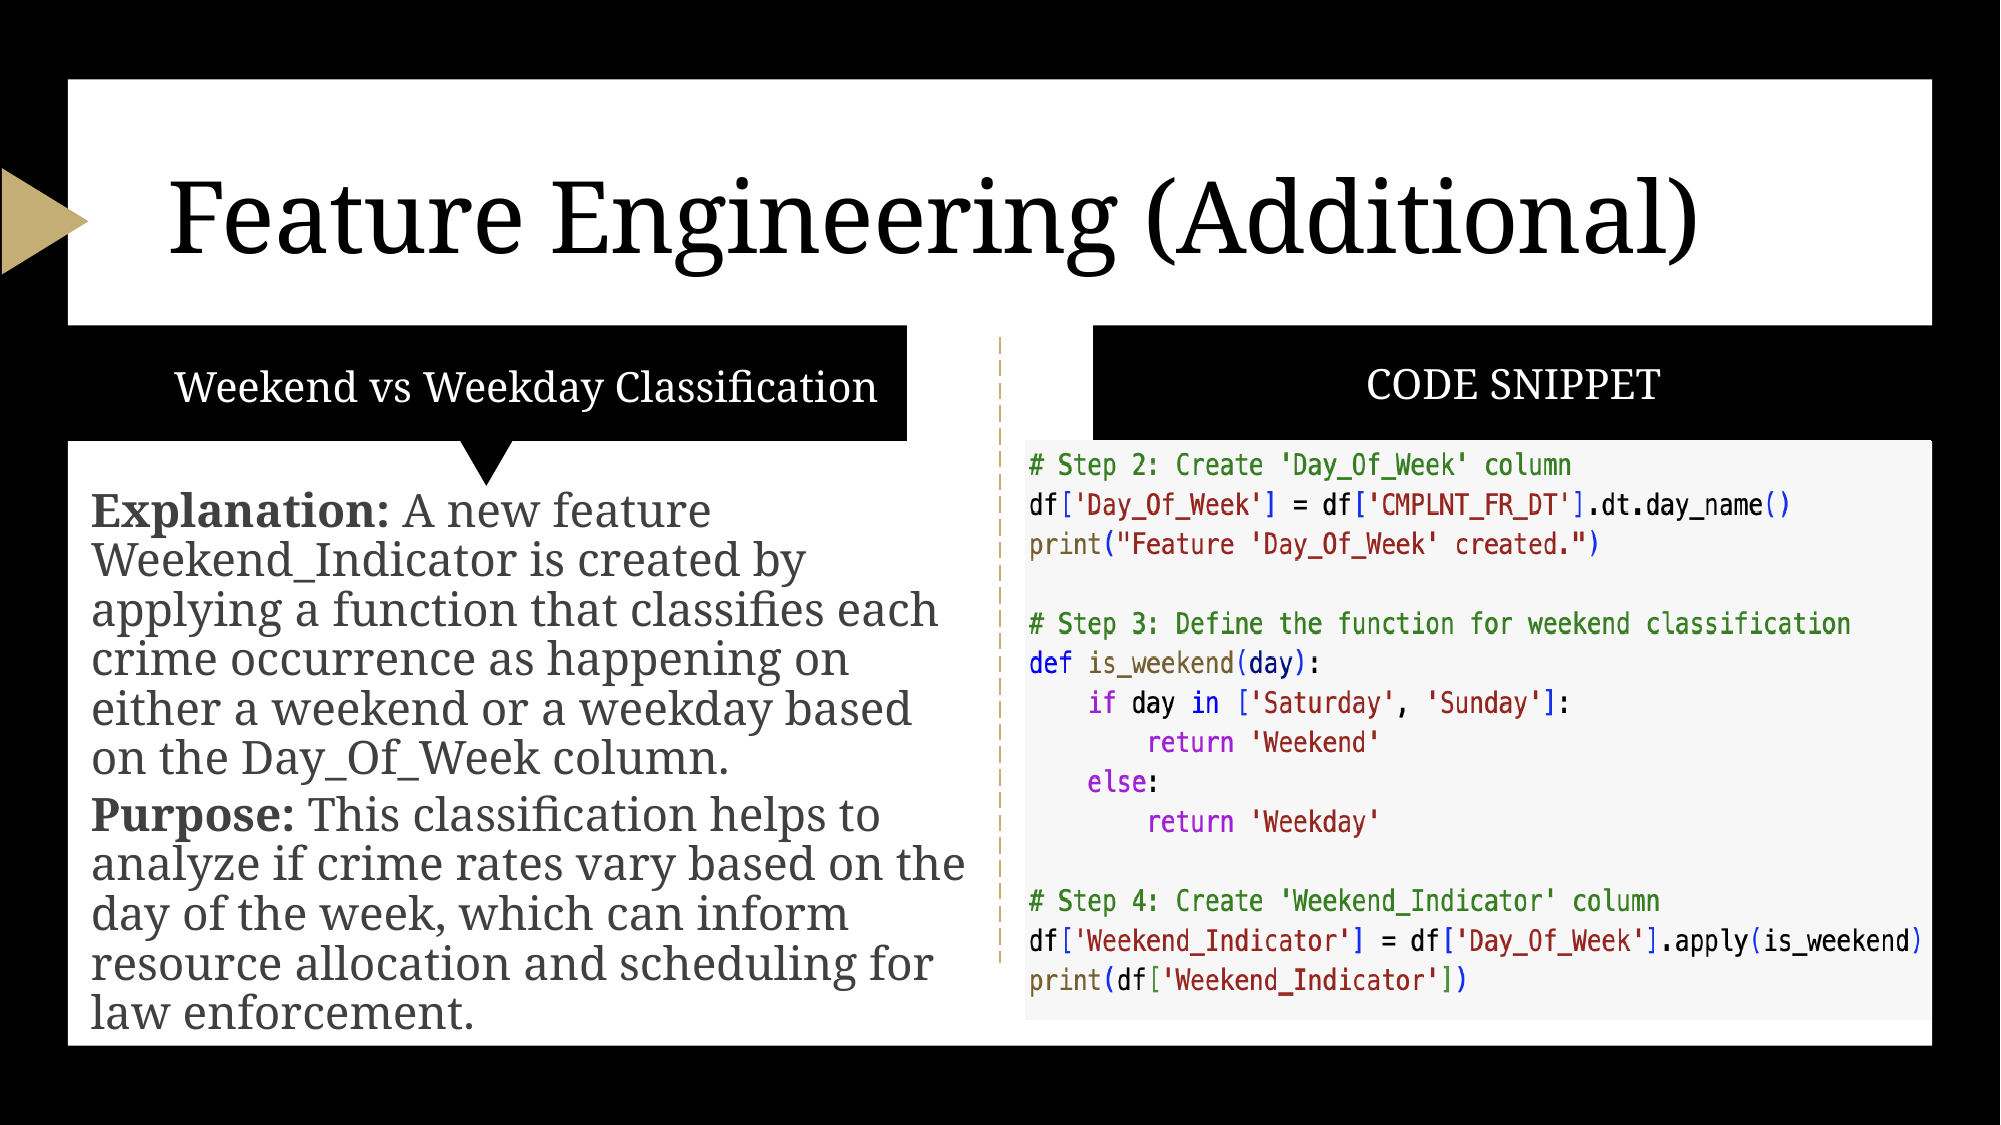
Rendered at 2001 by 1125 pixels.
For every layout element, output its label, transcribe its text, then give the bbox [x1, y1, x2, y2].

text_box Explanation: A new feature Weekend_Indicator is created by applying a function that classifies each crime occurrence as happening on either a weekend or a weekday based on the Day_Of_Week column. Purpose: This classification helps to analyze if crime rates vary based on the day of the week, which can inform resource allocation and scheduling for law enforcement. [77, 427, 975, 1079]
list Code Snippet [1133, 325, 1895, 437]
text_box Weekend vs Weekday Classification [156, 352, 896, 418]
picture [1025, 440, 1932, 1021]
title Feature Engineering (Additional) [152, 146, 1828, 296]
